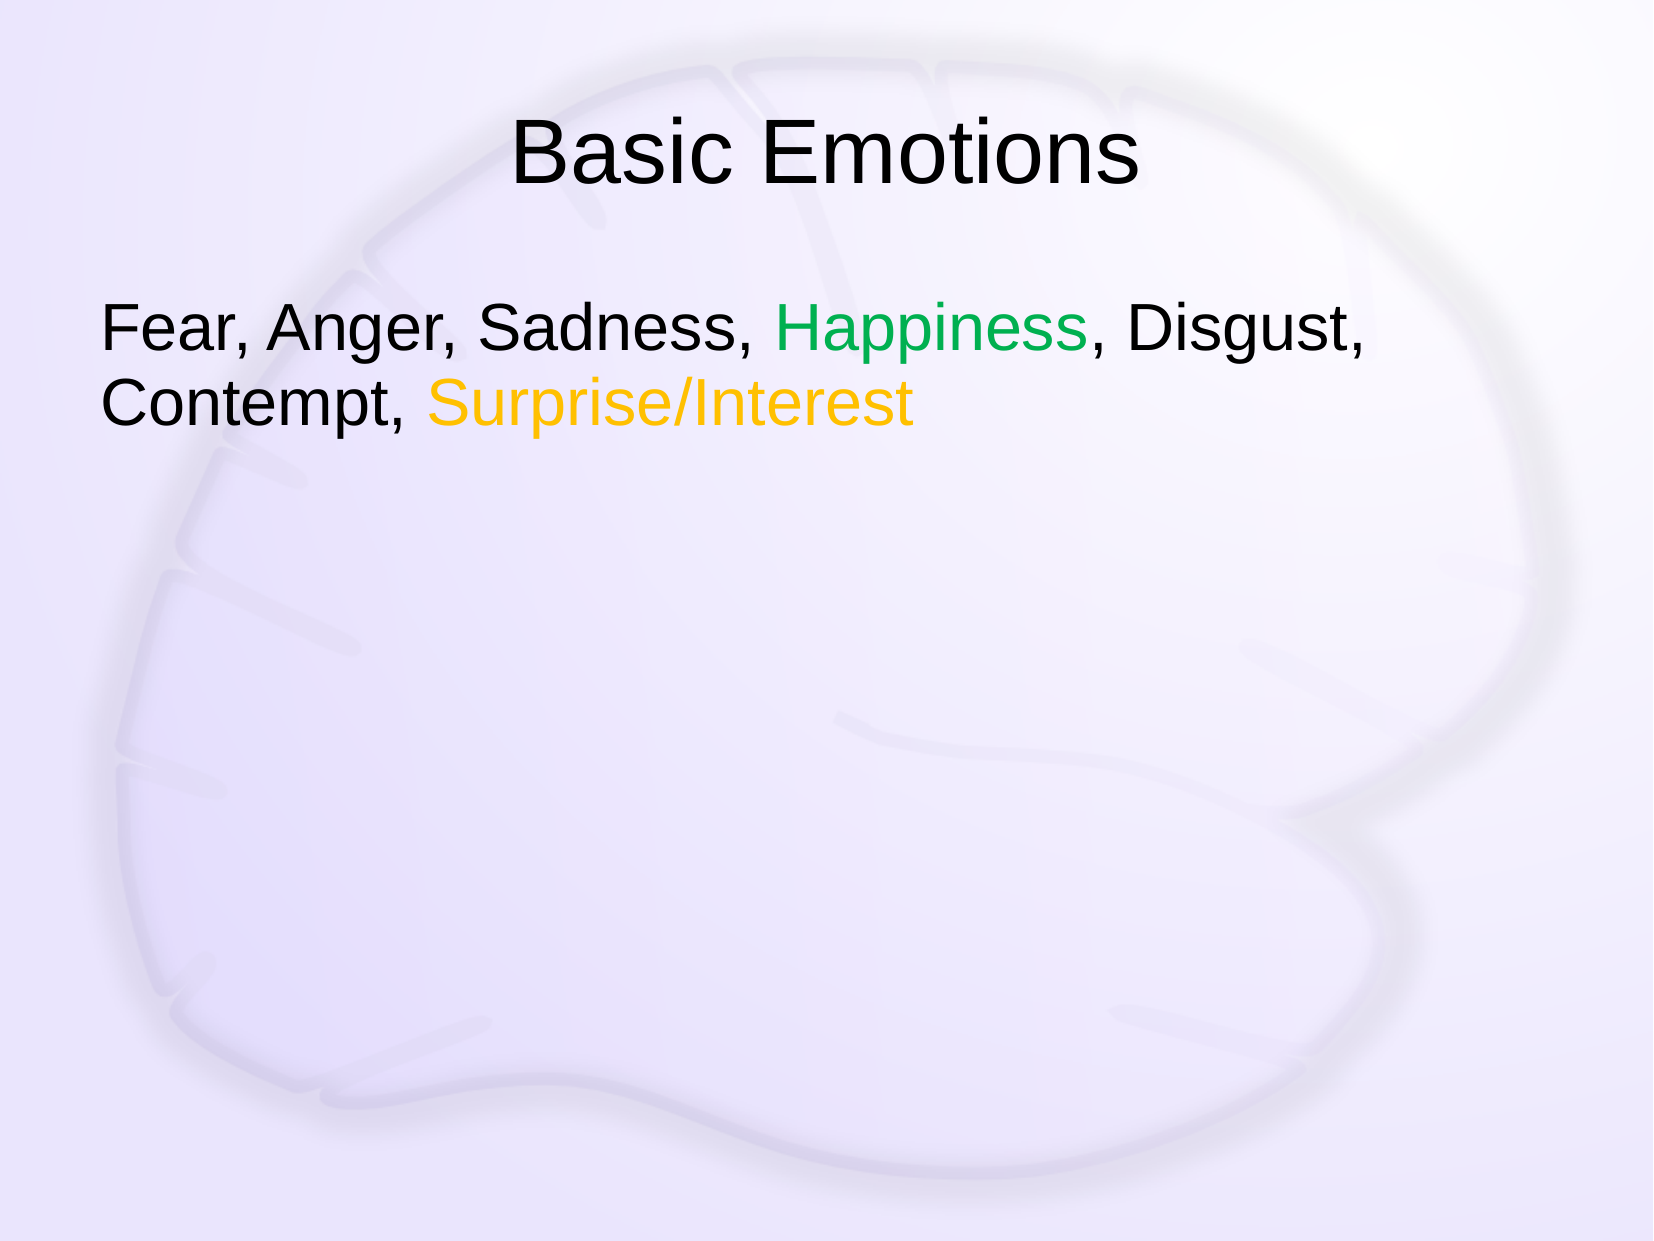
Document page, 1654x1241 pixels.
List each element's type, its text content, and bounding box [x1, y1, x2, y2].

list Fear, Anger, Sadness, Happiness, Disgust, Contempt, Surprise/Interest [82, 290, 1571, 1110]
picture [0, 0, 1654, 1241]
title Basic Emotions [82, 49, 1571, 257]
